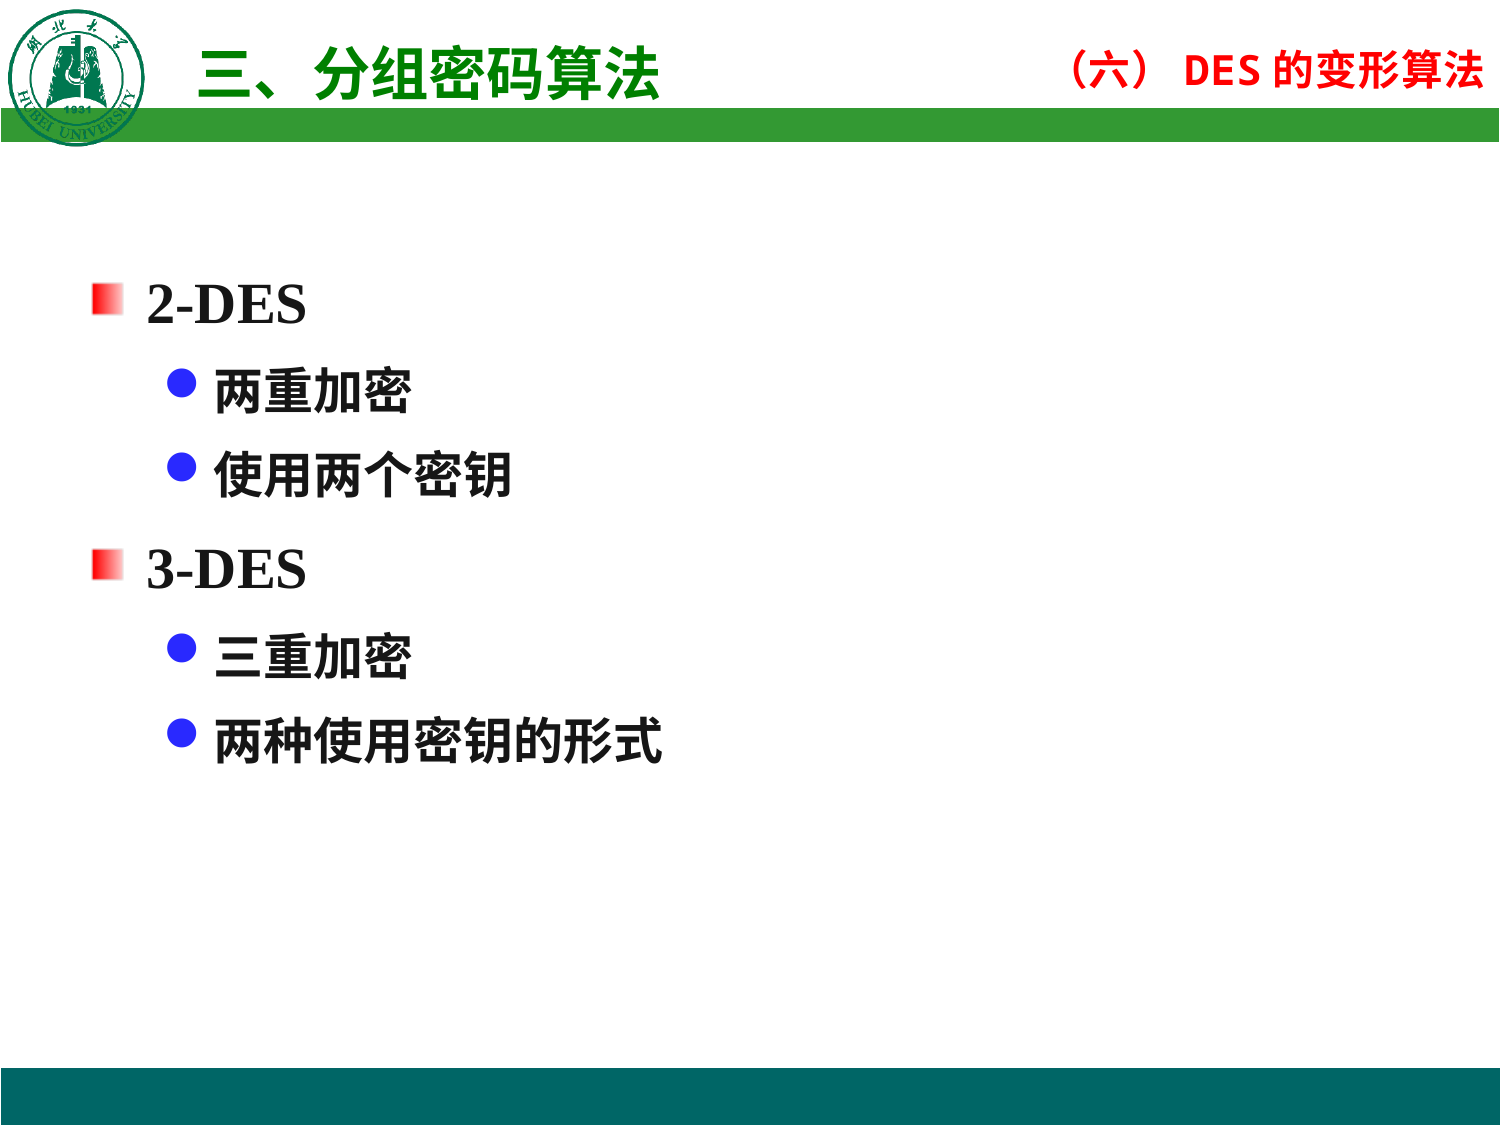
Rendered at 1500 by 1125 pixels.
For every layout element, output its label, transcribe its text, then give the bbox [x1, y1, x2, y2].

picture [90, 547, 127, 584]
picture [0, 1067, 1500, 1125]
list 2-DES 两重加密 使用两个密钥 3-DES 三重加密 两种使用密钥的形式 [74, 243, 1426, 1036]
picture [90, 281, 127, 319]
picture [0, 0, 167, 175]
